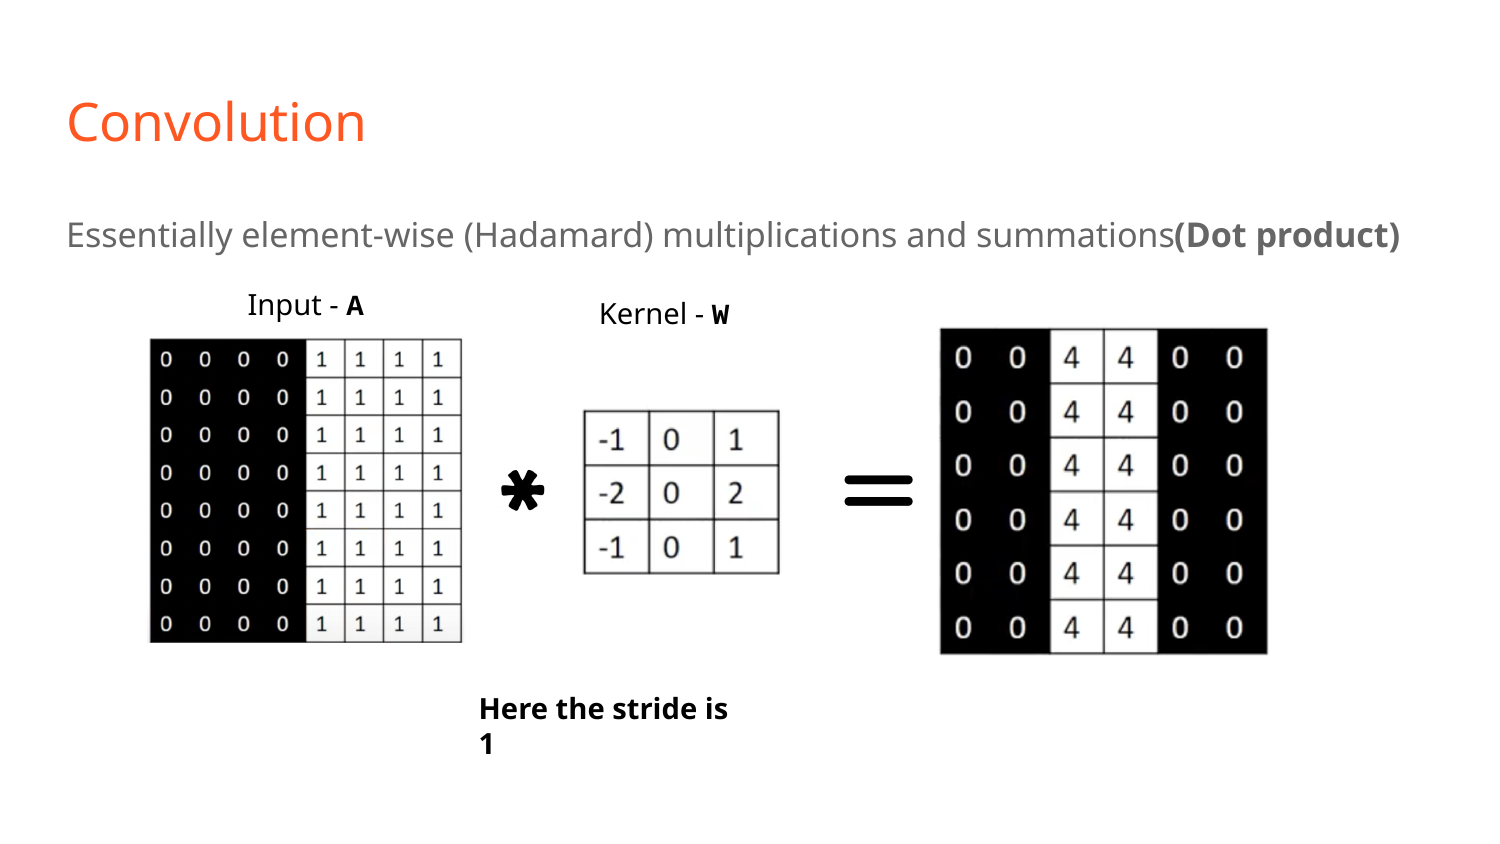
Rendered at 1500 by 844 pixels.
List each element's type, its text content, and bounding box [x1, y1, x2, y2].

picture [495, 464, 550, 517]
picture [937, 323, 1271, 657]
text_box Input - A [220, 271, 391, 335]
text_box Here the stride is 1 [463, 675, 765, 764]
picture [840, 472, 917, 508]
picture [580, 405, 785, 575]
text_box Kernel - W [579, 280, 750, 346]
picture [146, 337, 465, 644]
title Convolution [51, 72, 1449, 167]
list Essentially element-wise (Hadamard) multiplications and summations(Dot product) [51, 192, 1449, 281]
